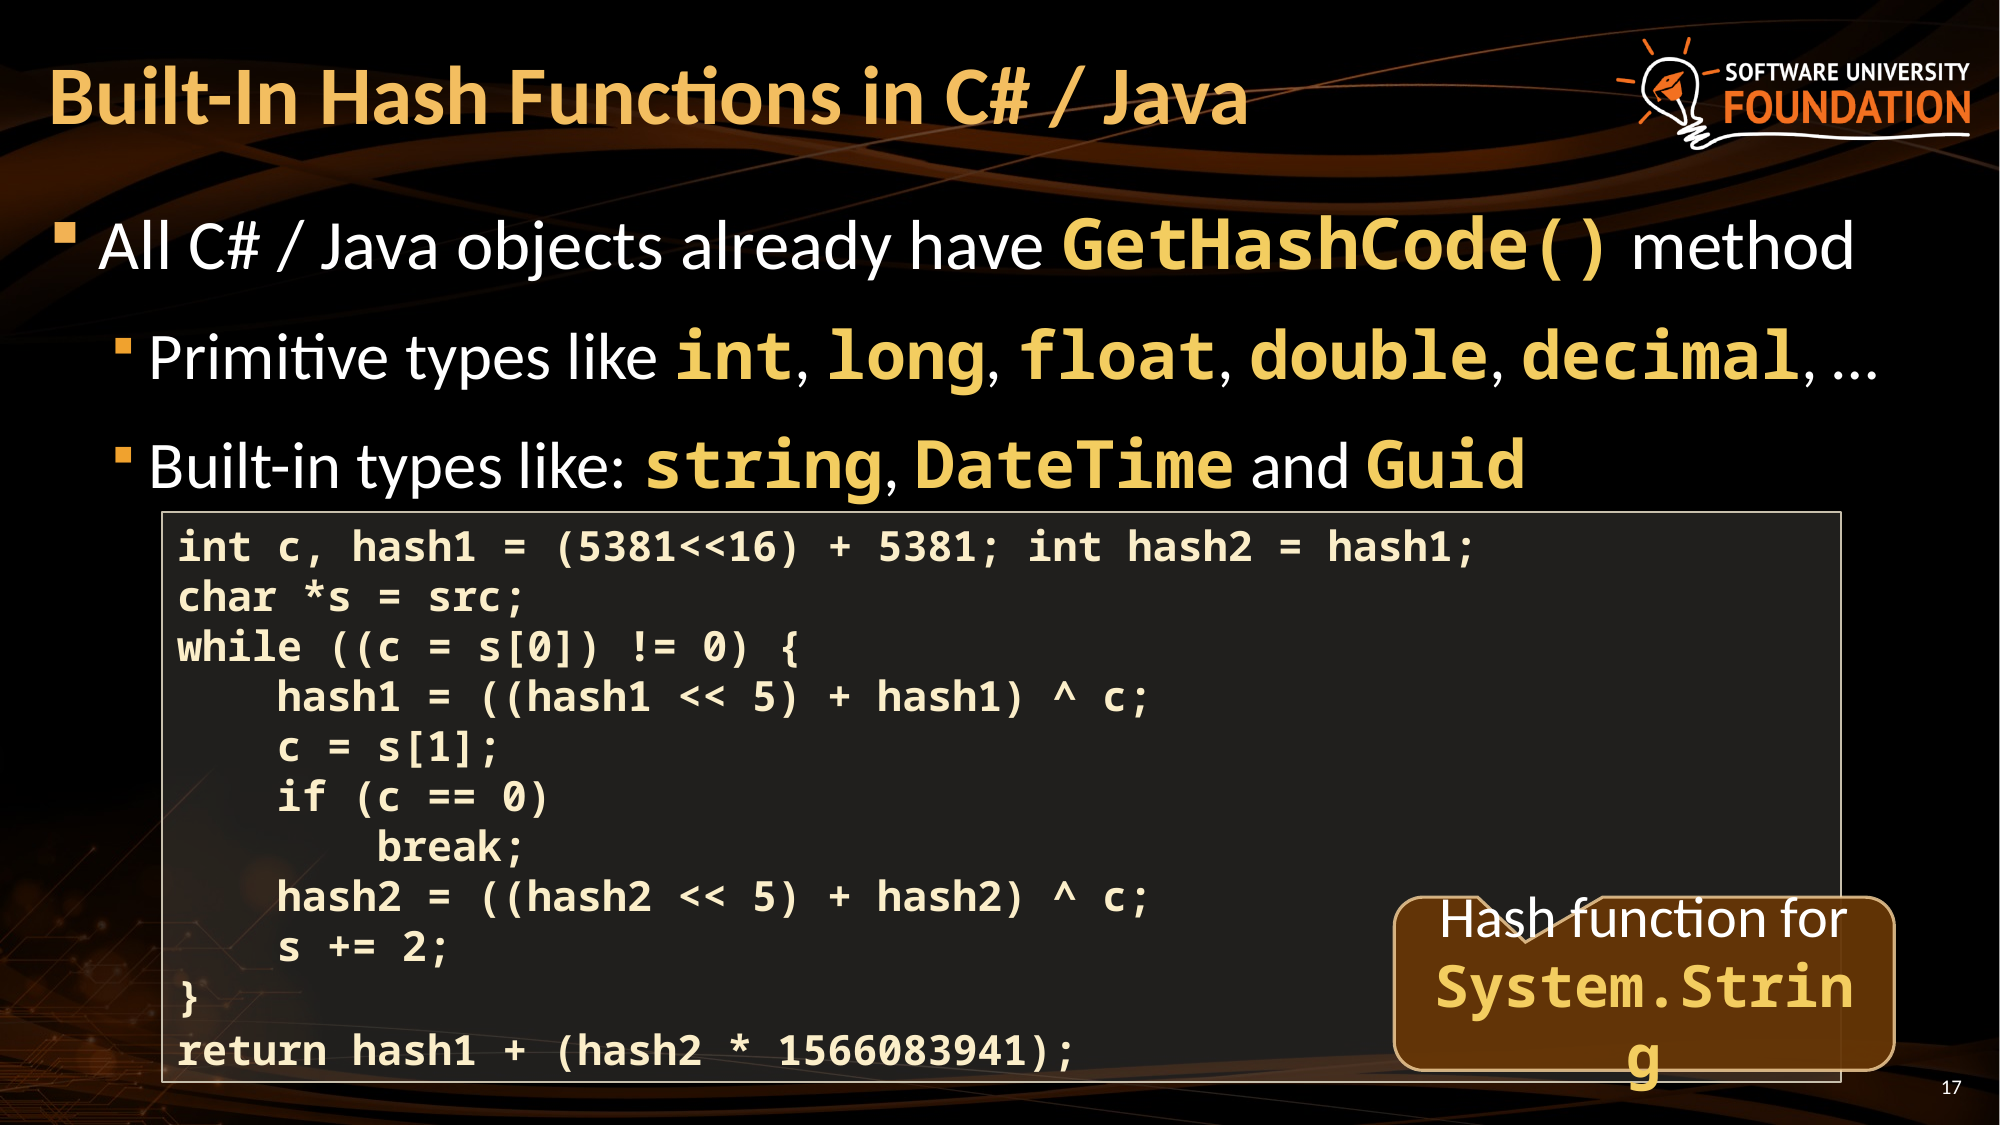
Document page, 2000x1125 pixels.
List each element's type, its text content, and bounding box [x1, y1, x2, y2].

list All C# / Java objects already have GetHashCode() method Primitive types like int, long, float, double, decimal, … Built-in types like: string, DateTime and Guid [31, 188, 1968, 1103]
text_box int c, hash1 = (5381<<16) + 5381; int hash2 = hash1; char *s = src; while ((c = s[0]) != 0) { hash1 = ((hash1 << 5) + hash1) ^ c; c = s[1]; if (c == 0) break; hash2 = ((hash2 << 5) + hash2) ^ c; s += 2; } return hash1 + (hash2 * 1566083941); [162, 512, 1842, 1082]
title Built-In Hash Functions in C# / Java [30, 6, 1602, 189]
text_box Hash function for System.String [1393, 896, 1896, 1072]
picture [0, 0, 2000, 1125]
